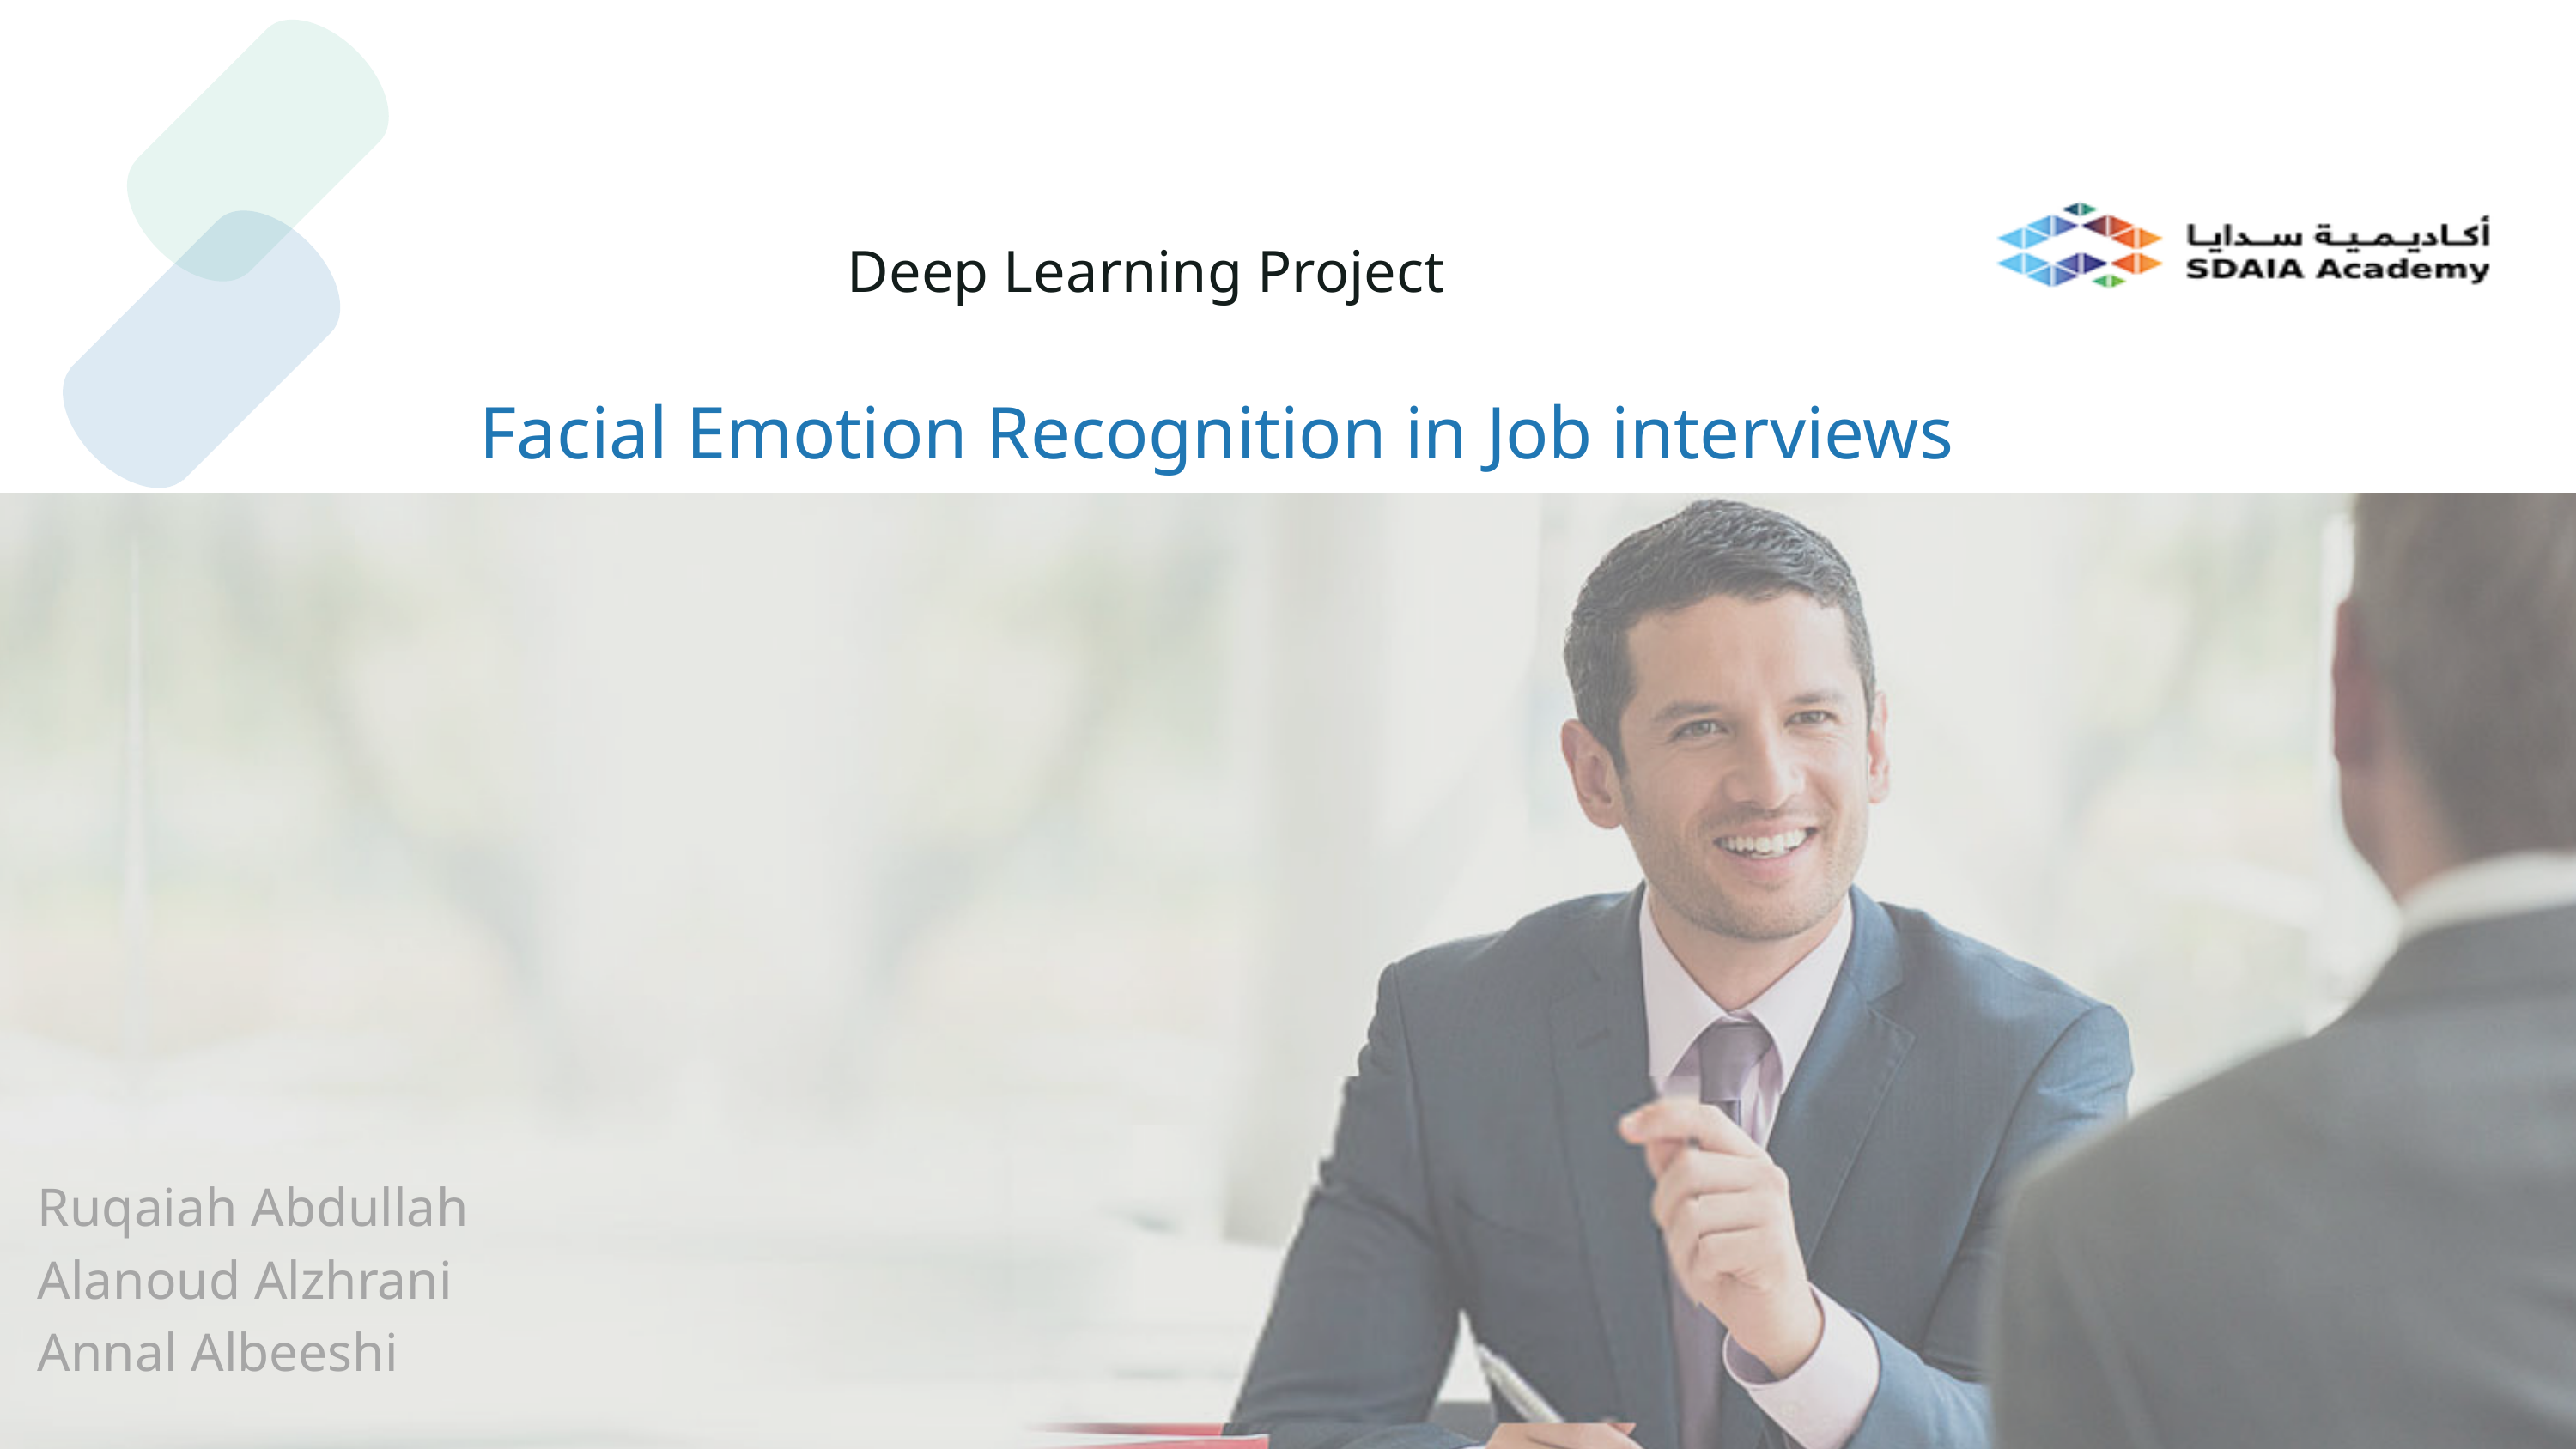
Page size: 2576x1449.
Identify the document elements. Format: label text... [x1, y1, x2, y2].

picture [1965, 37, 2524, 345]
text_box Deep Learning Project [586, 179, 1707, 304]
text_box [52, 0, 398, 596]
picture [0, 493, 2576, 1449]
text_box Facial Emotion Recognition in Job interviews [402, 324, 2306, 474]
